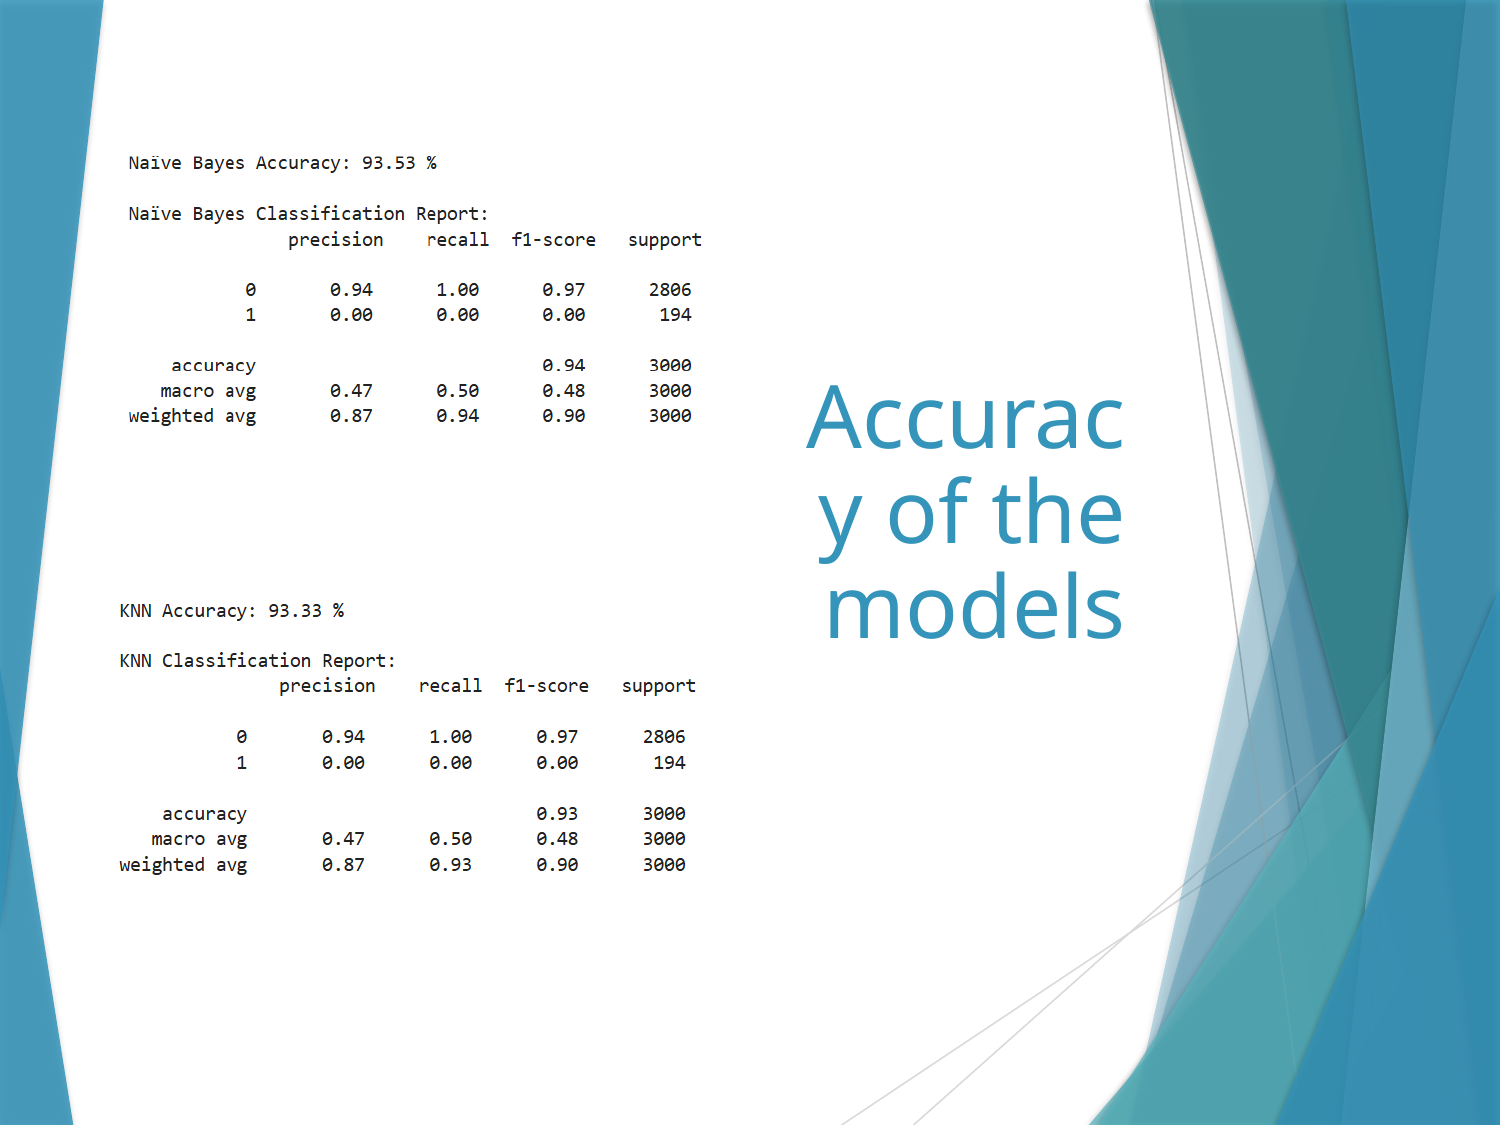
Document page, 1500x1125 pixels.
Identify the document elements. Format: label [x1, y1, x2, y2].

picture [108, 592, 723, 900]
picture [108, 145, 723, 455]
text_box [0, 0, 1500, 1125]
